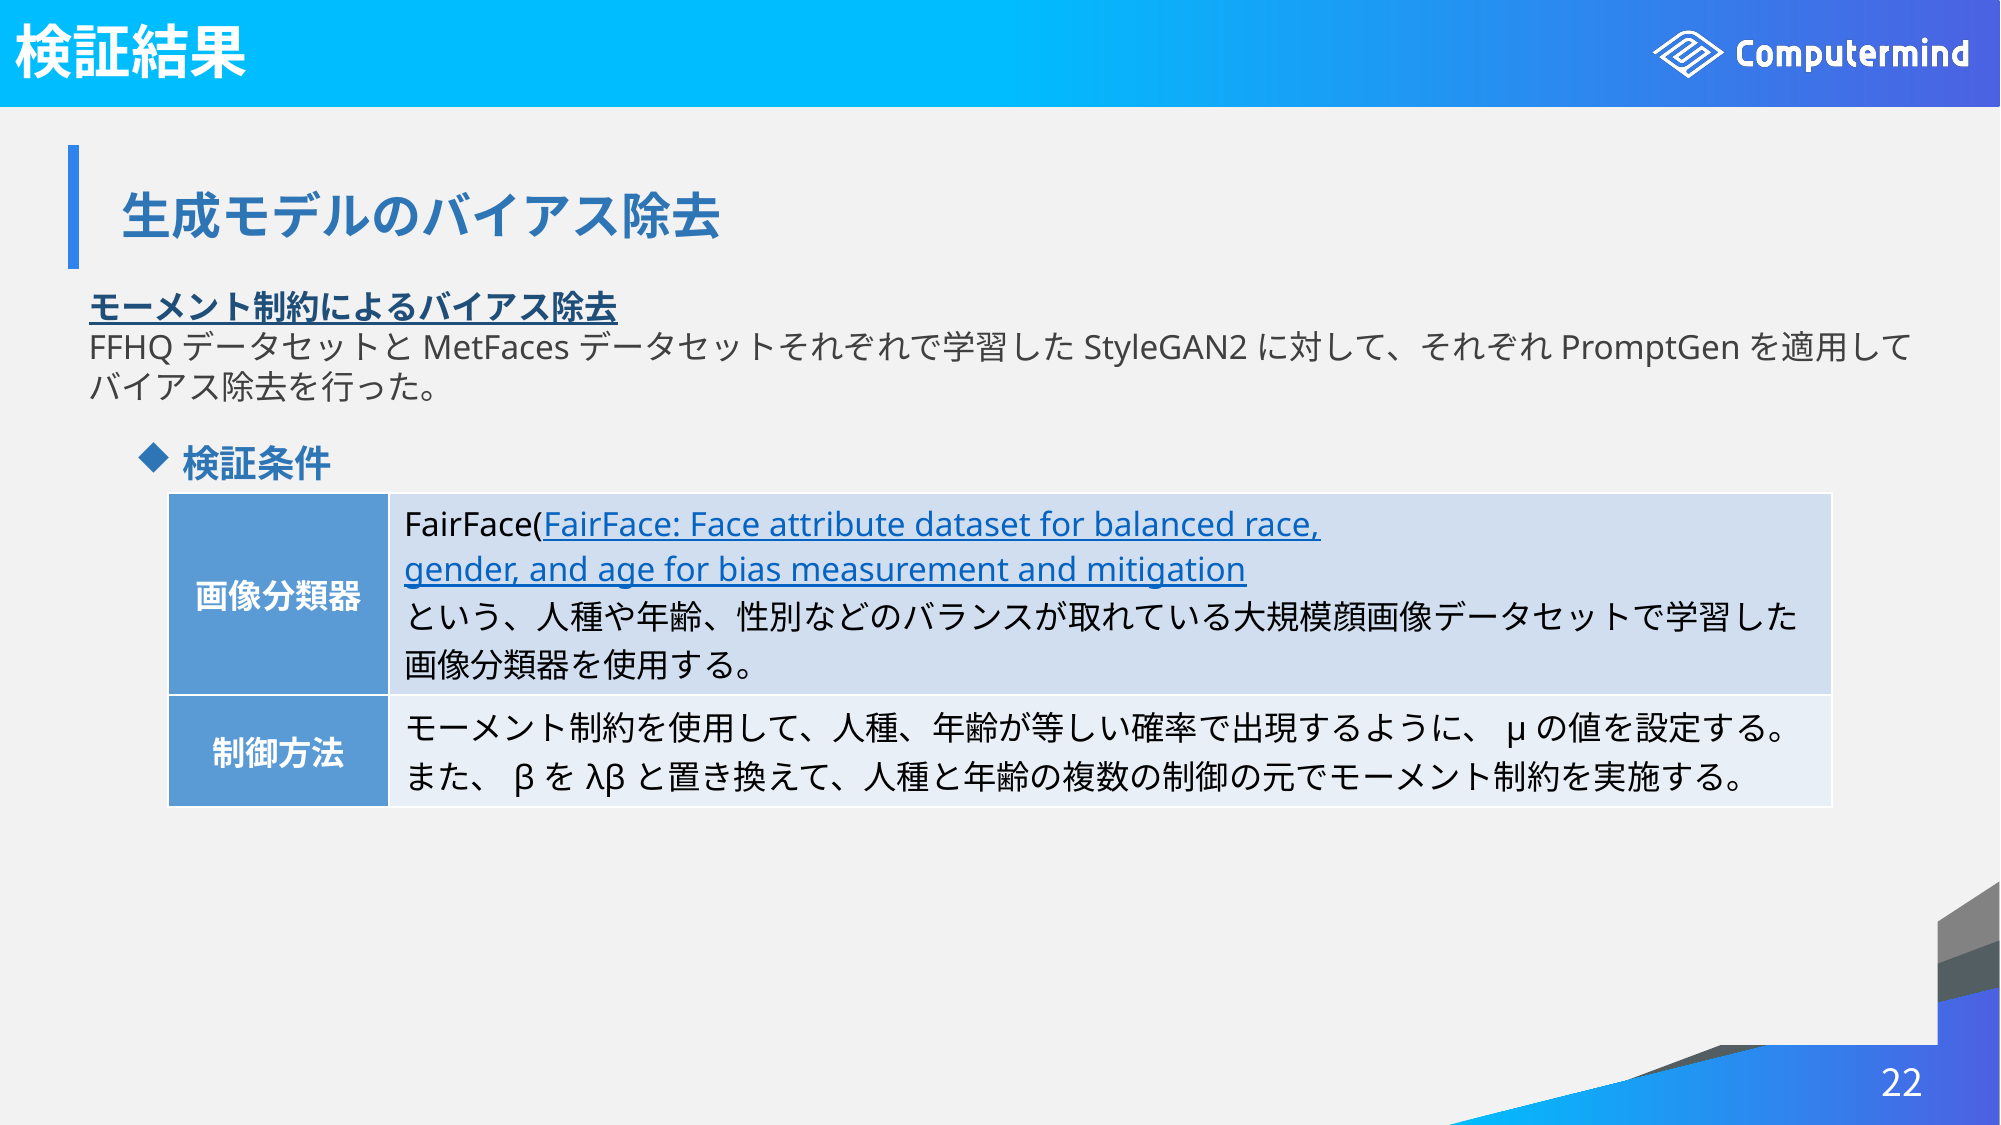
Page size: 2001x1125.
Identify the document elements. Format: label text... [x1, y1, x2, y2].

title 検証結果 [0, 0, 1625, 102]
slide_number 22 [1471, 1051, 1938, 1092]
table_header 生成モデルのバイアス除去 [79, 145, 1938, 269]
text_box モーメント制約によるバイアス除去 FFHQデータセットとMetFacesデータセットそれぞれで学習したStyleGAN2に対して、それぞれPromptGenを適用してバイアス除去を行った。 [73, 278, 1938, 1045]
table_cell モーメント制約を使用して、人種、年齢が等しい確率で出現するように、μの値を設定する。また、βをλβと置き換えて、人種と年齢の複数の制御の元でモーメント制約を実施する。 [390, 696, 1831, 806]
table_cell 制御方法 [169, 696, 388, 806]
table_header FairFace(FairFace: Face attribute dataset for balanced race, gender, and age for bias measurement and mitigation という、人種や年齢、性別などのバランスが取れている大規模顔画像データセットで学習した画像分類器を使用する。 [390, 494, 1831, 694]
picture [1652, 26, 1970, 79]
table_header 画像分類器 [169, 494, 388, 694]
text_box 検証条件 [120, 432, 397, 493]
